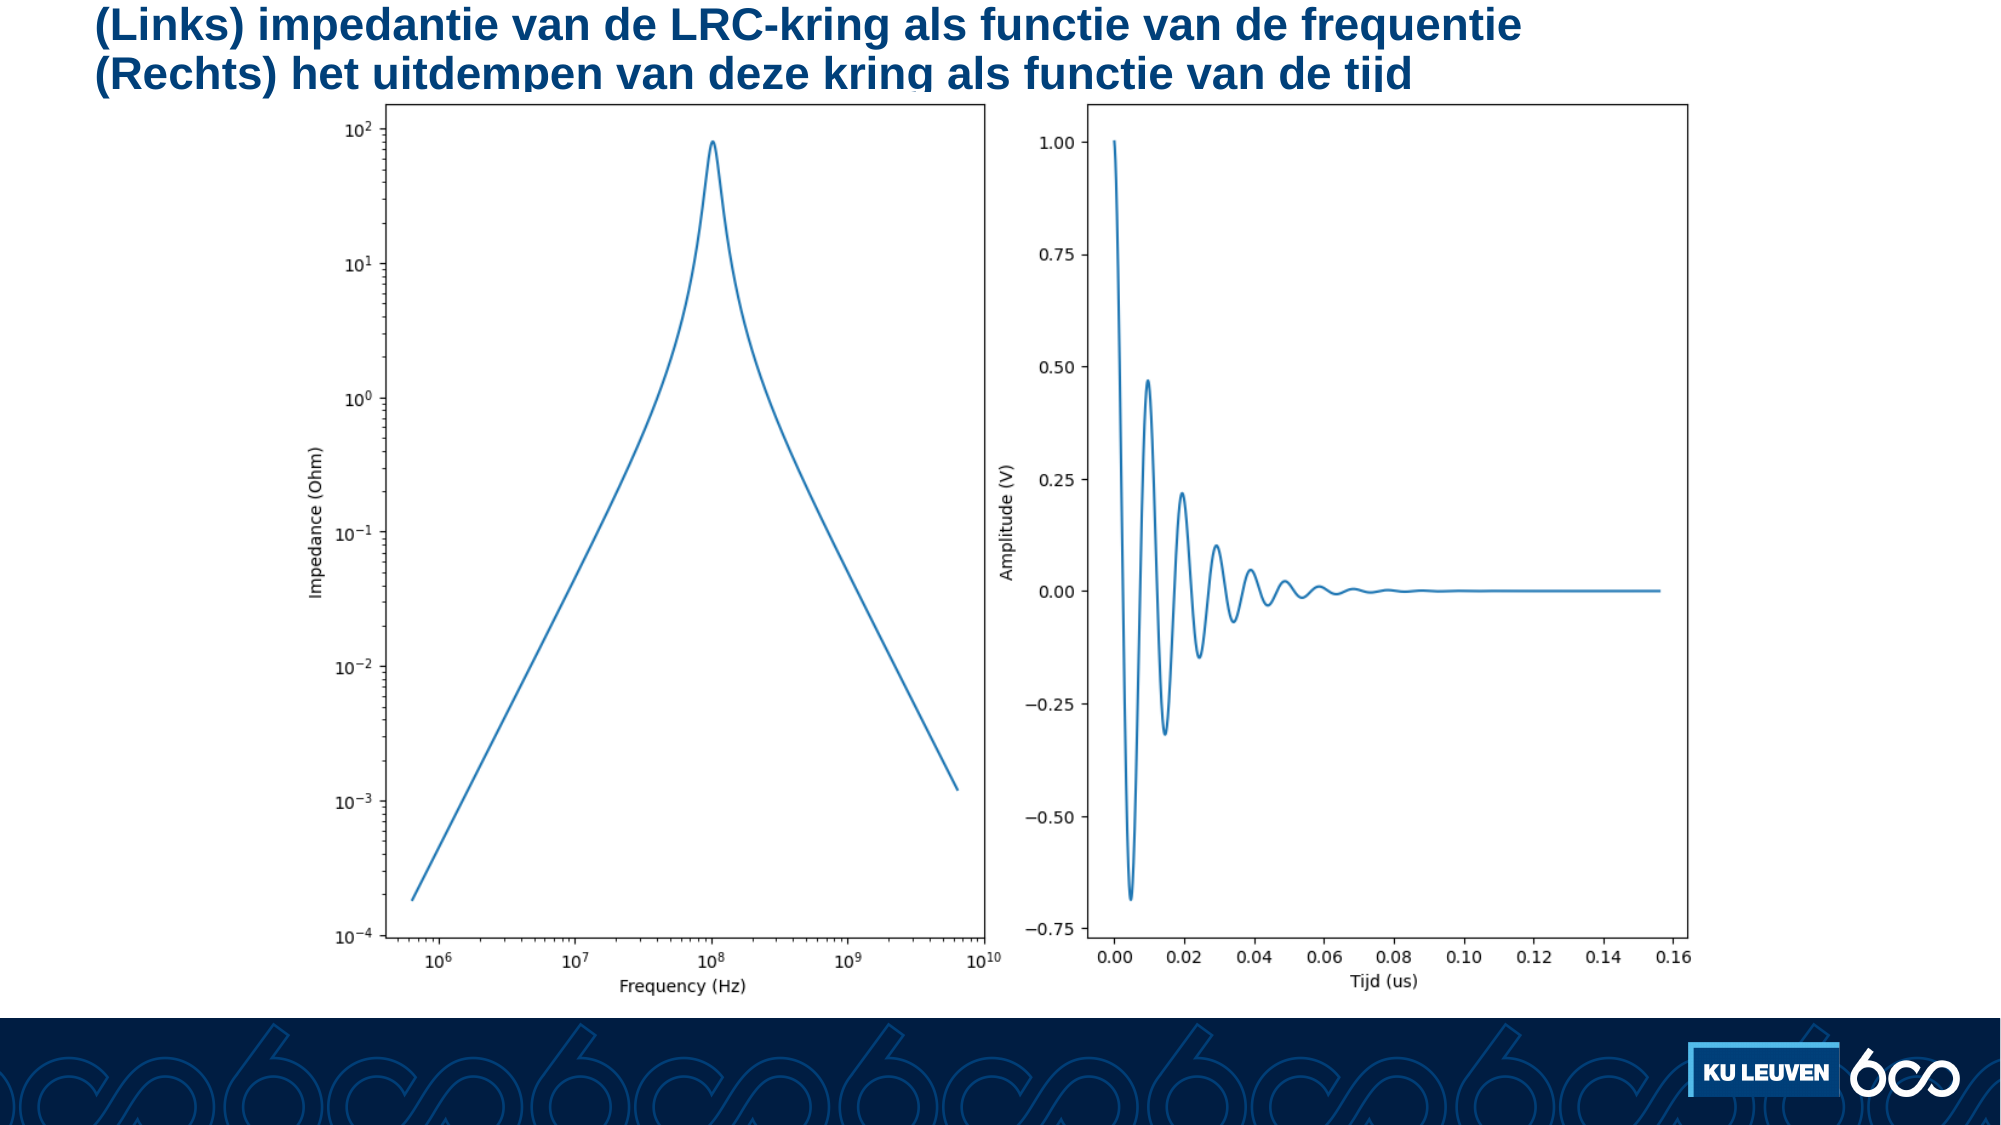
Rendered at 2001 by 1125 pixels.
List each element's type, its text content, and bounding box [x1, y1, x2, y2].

picture [297, 92, 1703, 1008]
picture [0, 1018, 2001, 1125]
title (Links) impedantie van de LRC-kring als functie van de frequentie (Rechts) het uitdempen van deze kring als functie van de tijd [94, 0, 1906, 108]
